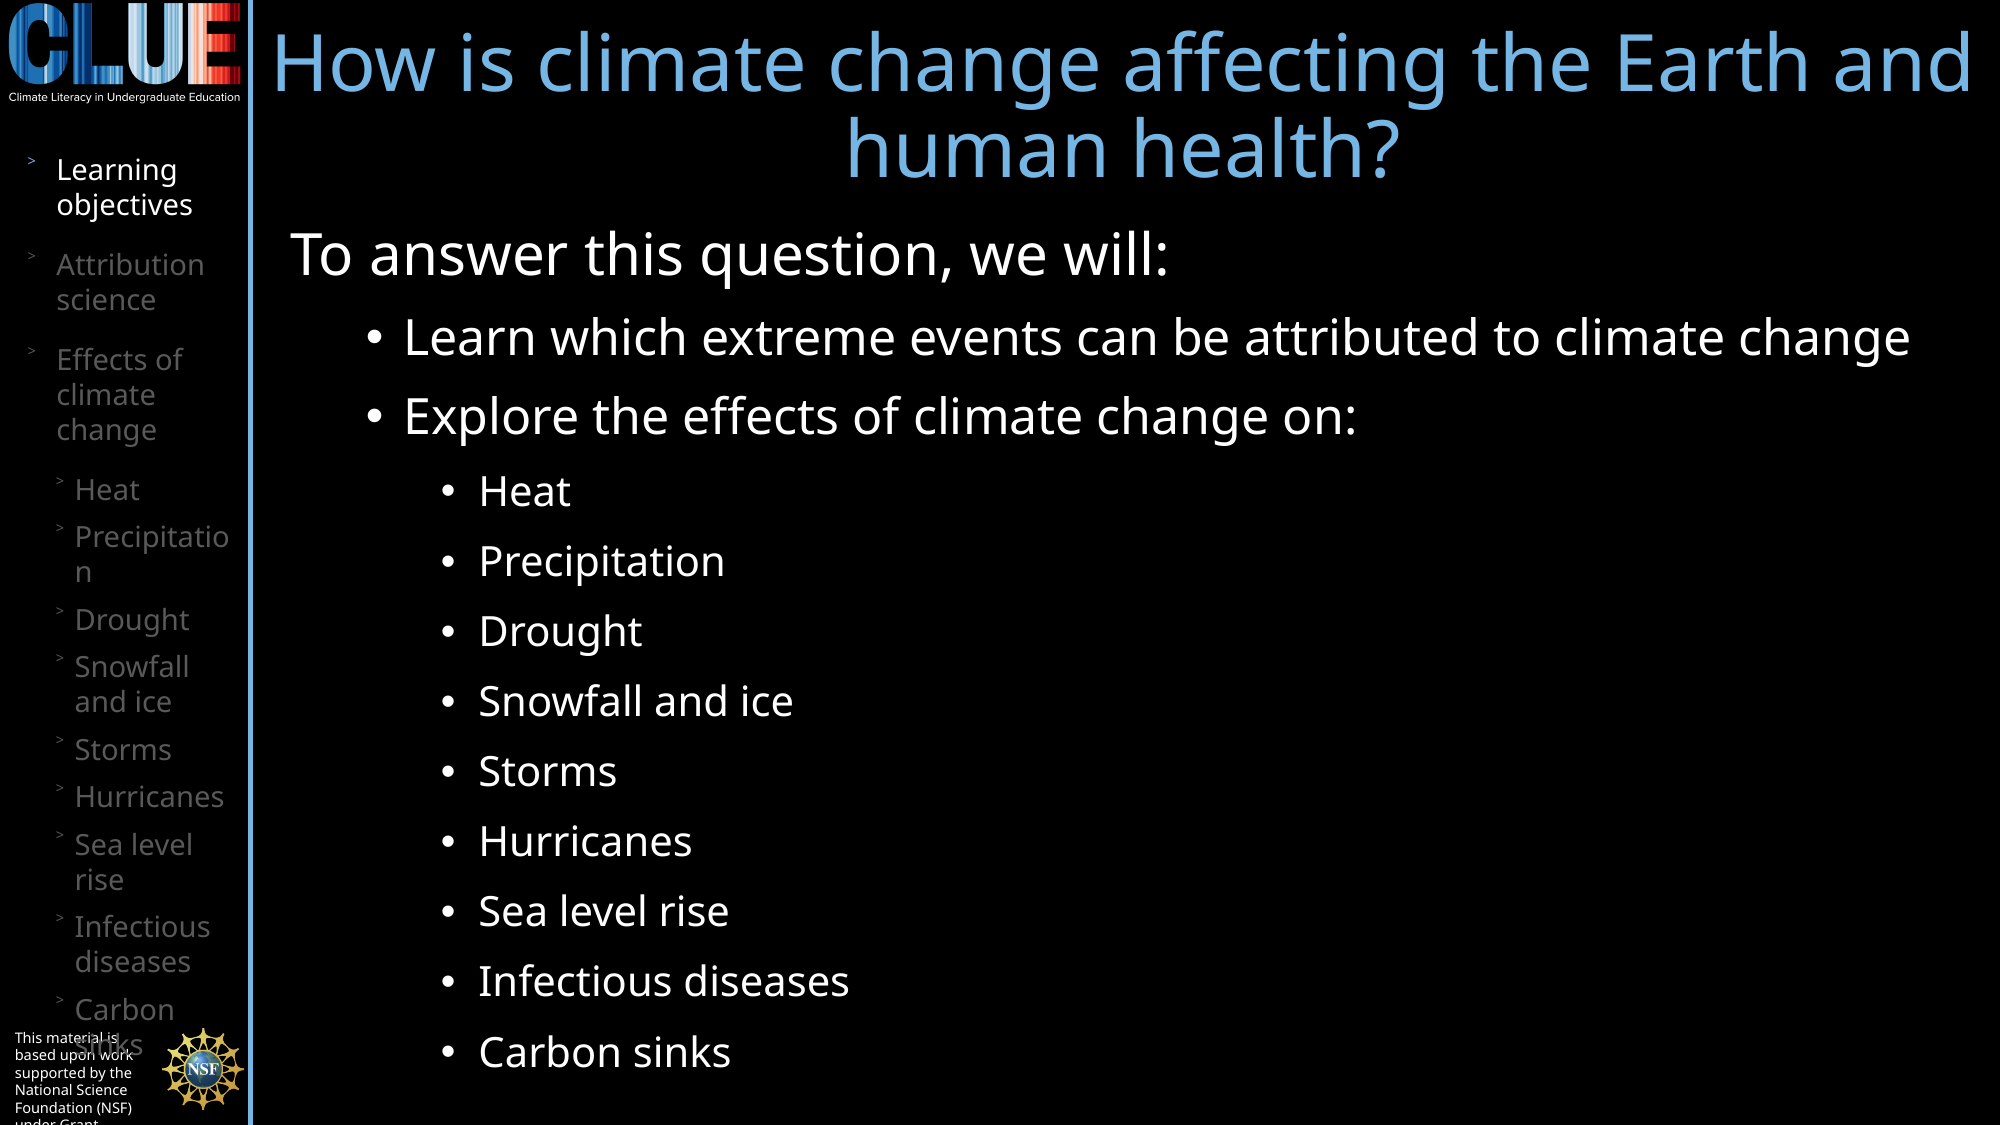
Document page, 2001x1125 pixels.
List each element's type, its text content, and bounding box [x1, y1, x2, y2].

picture [3, 0, 244, 107]
list To answer this question, we will: Learn which extreme events can be attributed to climate change Explore the effects of climate change on: Heat Precipitation Drought Snowfall and ice Storms Hurricanes Sea level rise Infectious diseases Carbon sinks [275, 217, 1970, 1125]
text_box Learning objectives Attribution science Effects of climate change Heat Precipitation Drought Snowfall and ice Storms Hurricanes Sea level rise Infectious diseases Carbon sinks [12, 144, 246, 1125]
title How is climate change affecting the Earth and human health? [245, 0, 2000, 218]
